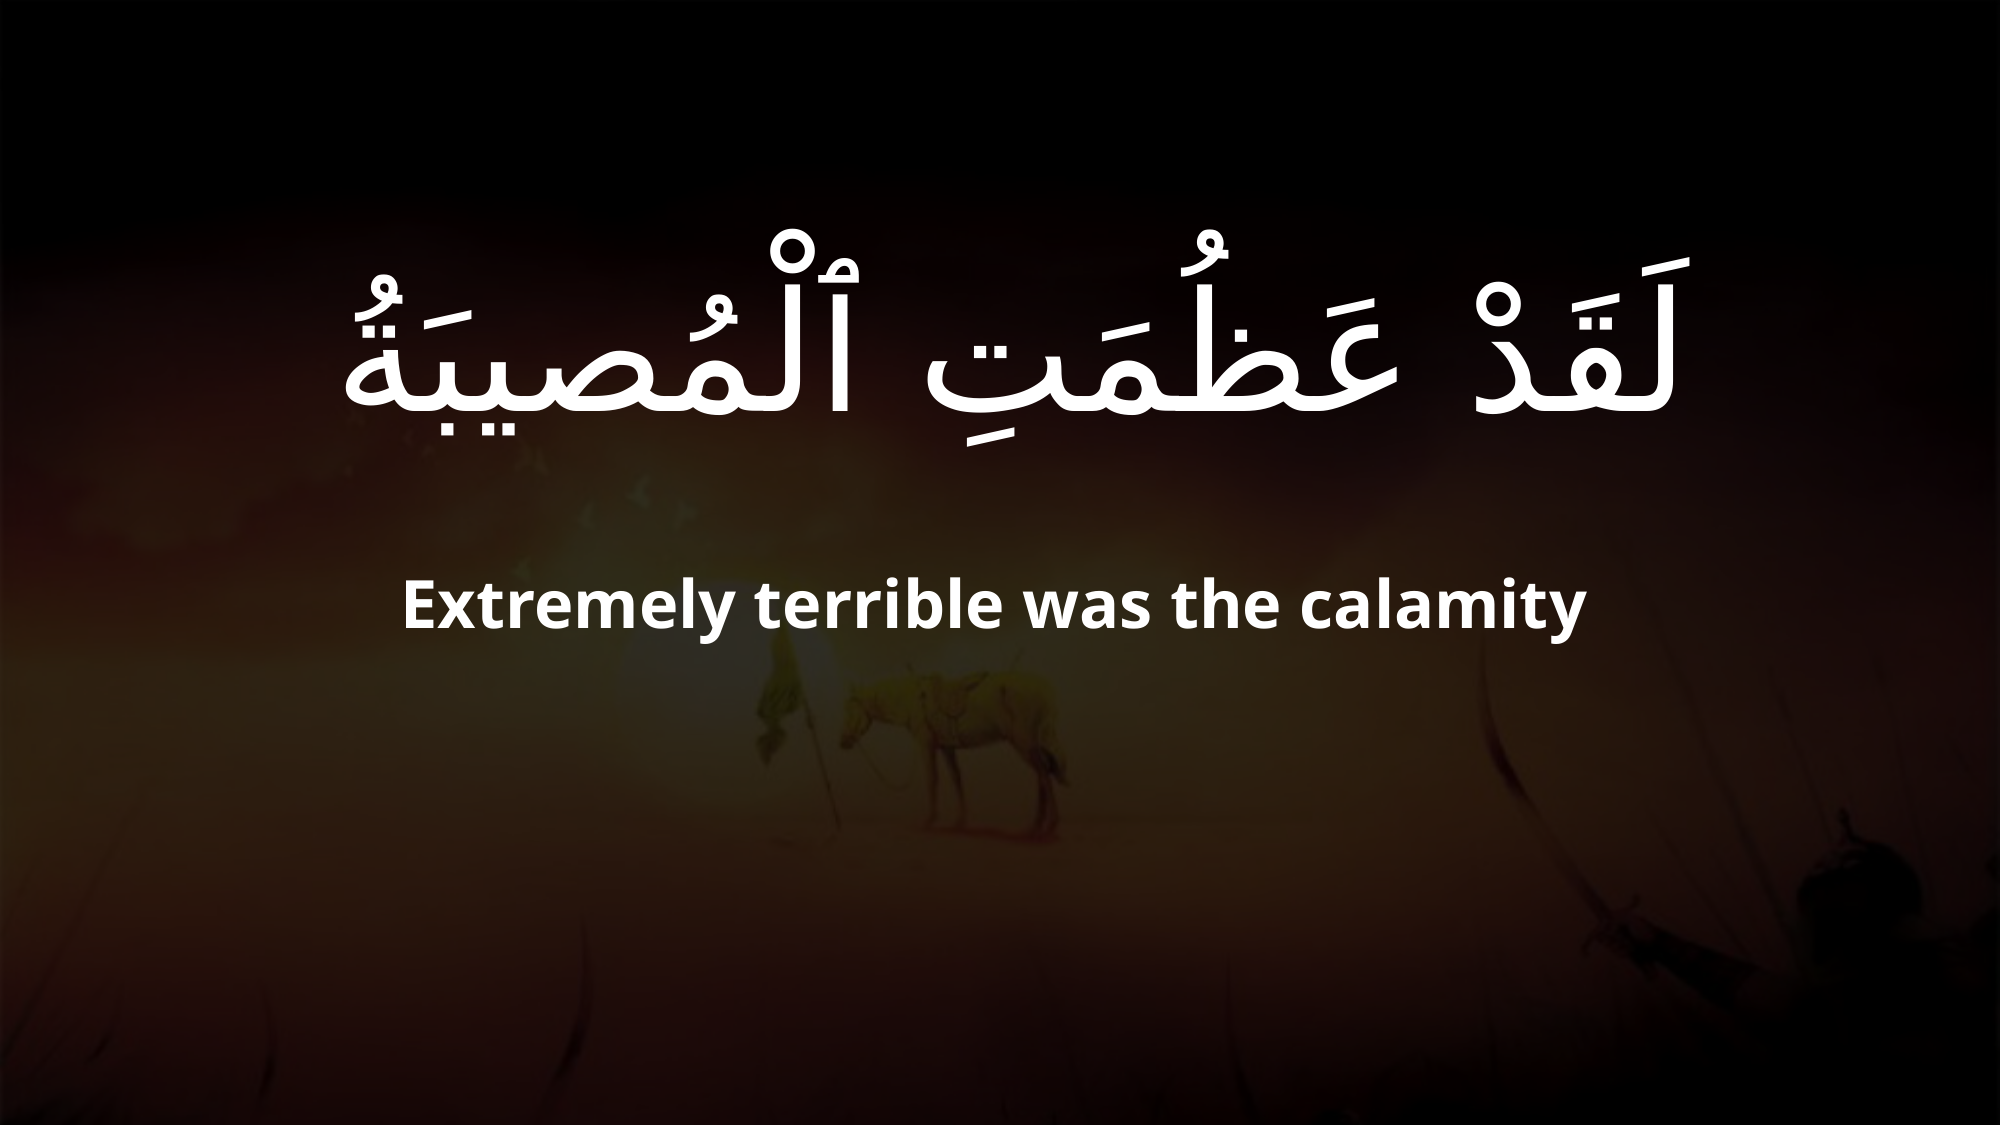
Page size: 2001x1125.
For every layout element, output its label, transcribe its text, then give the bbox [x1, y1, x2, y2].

title لَقَدْ عَظُمَتِ ٱلْمُصيبَةُ [102, 237, 1922, 453]
subtitle Extremely terrible was the calamity [303, 554, 1686, 1125]
